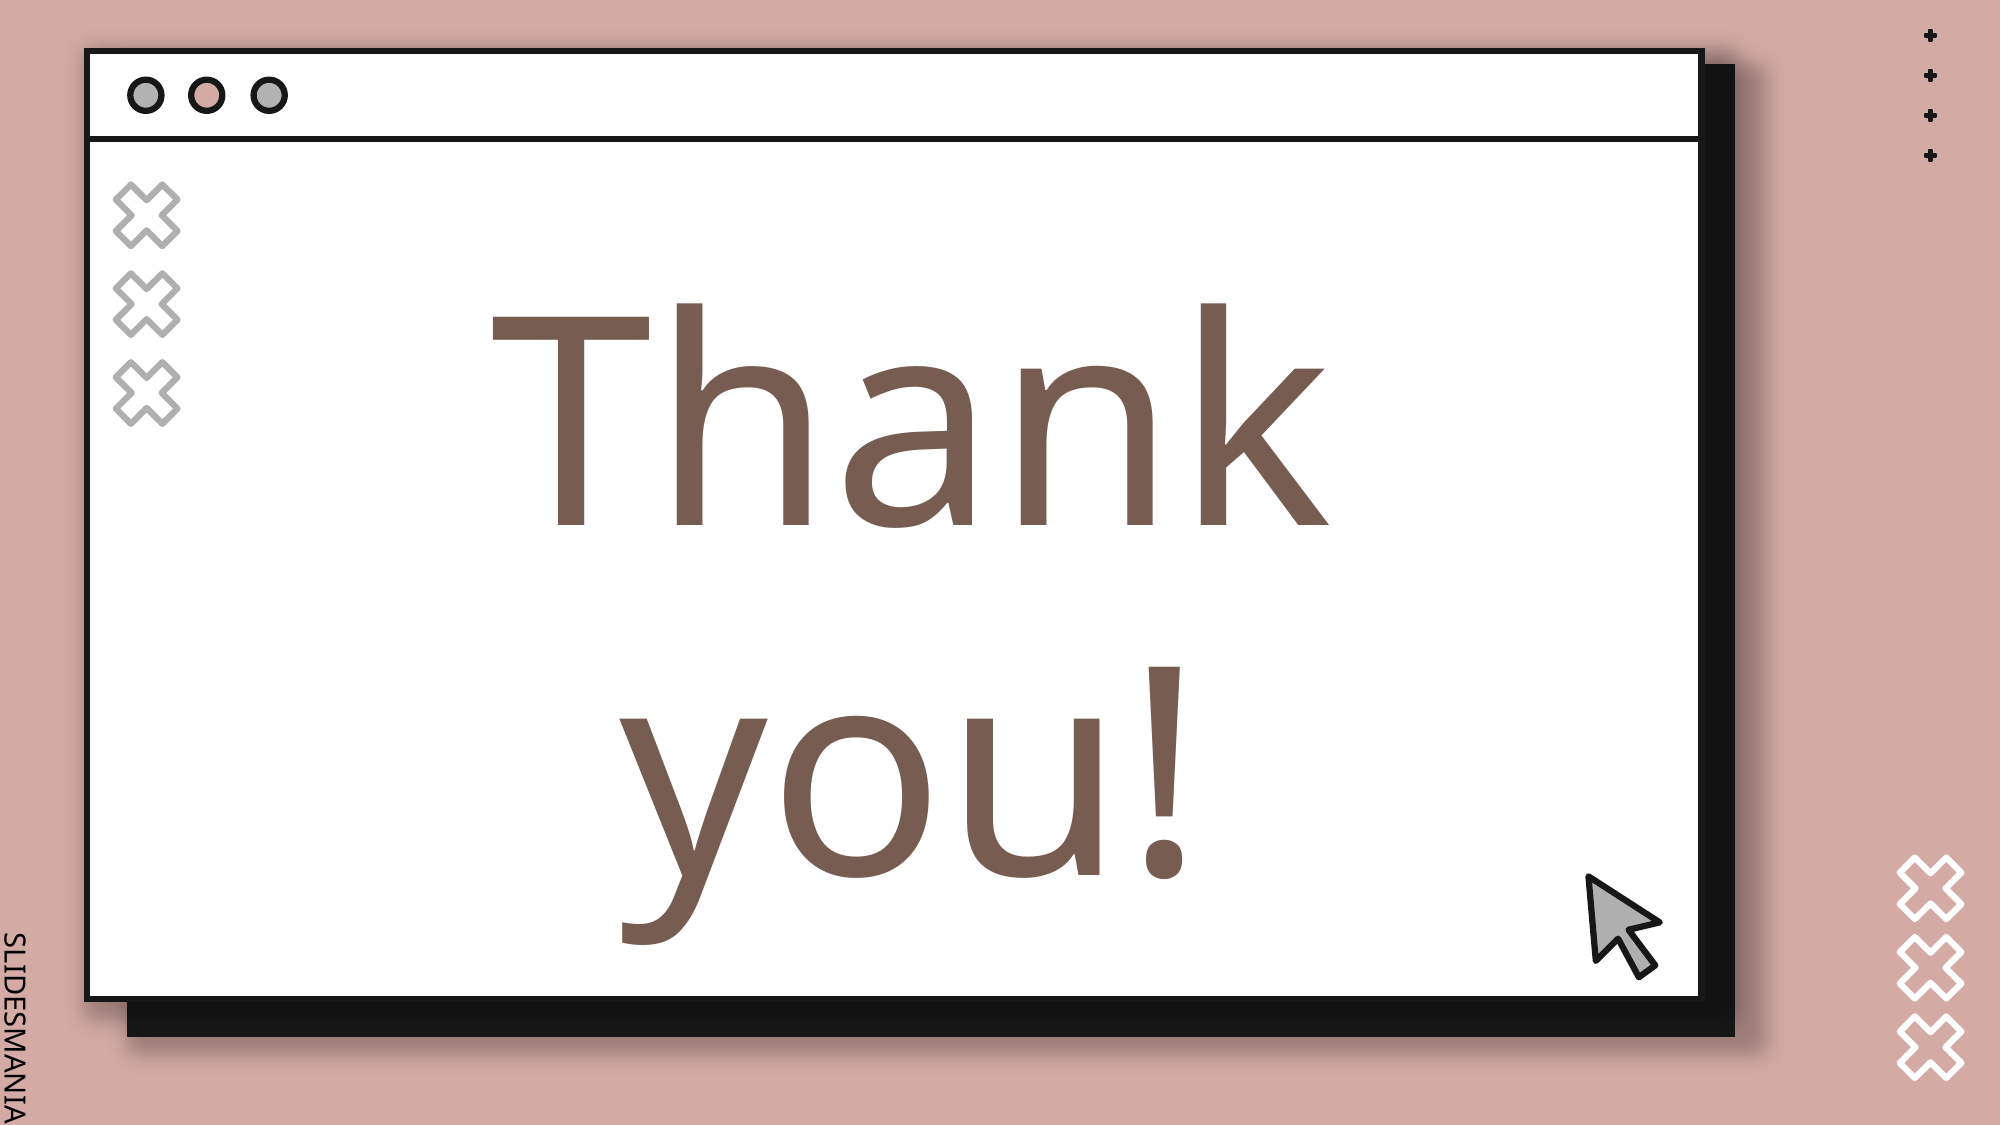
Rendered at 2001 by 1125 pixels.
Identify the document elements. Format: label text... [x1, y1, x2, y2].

title Thank you! [361, 213, 1462, 339]
